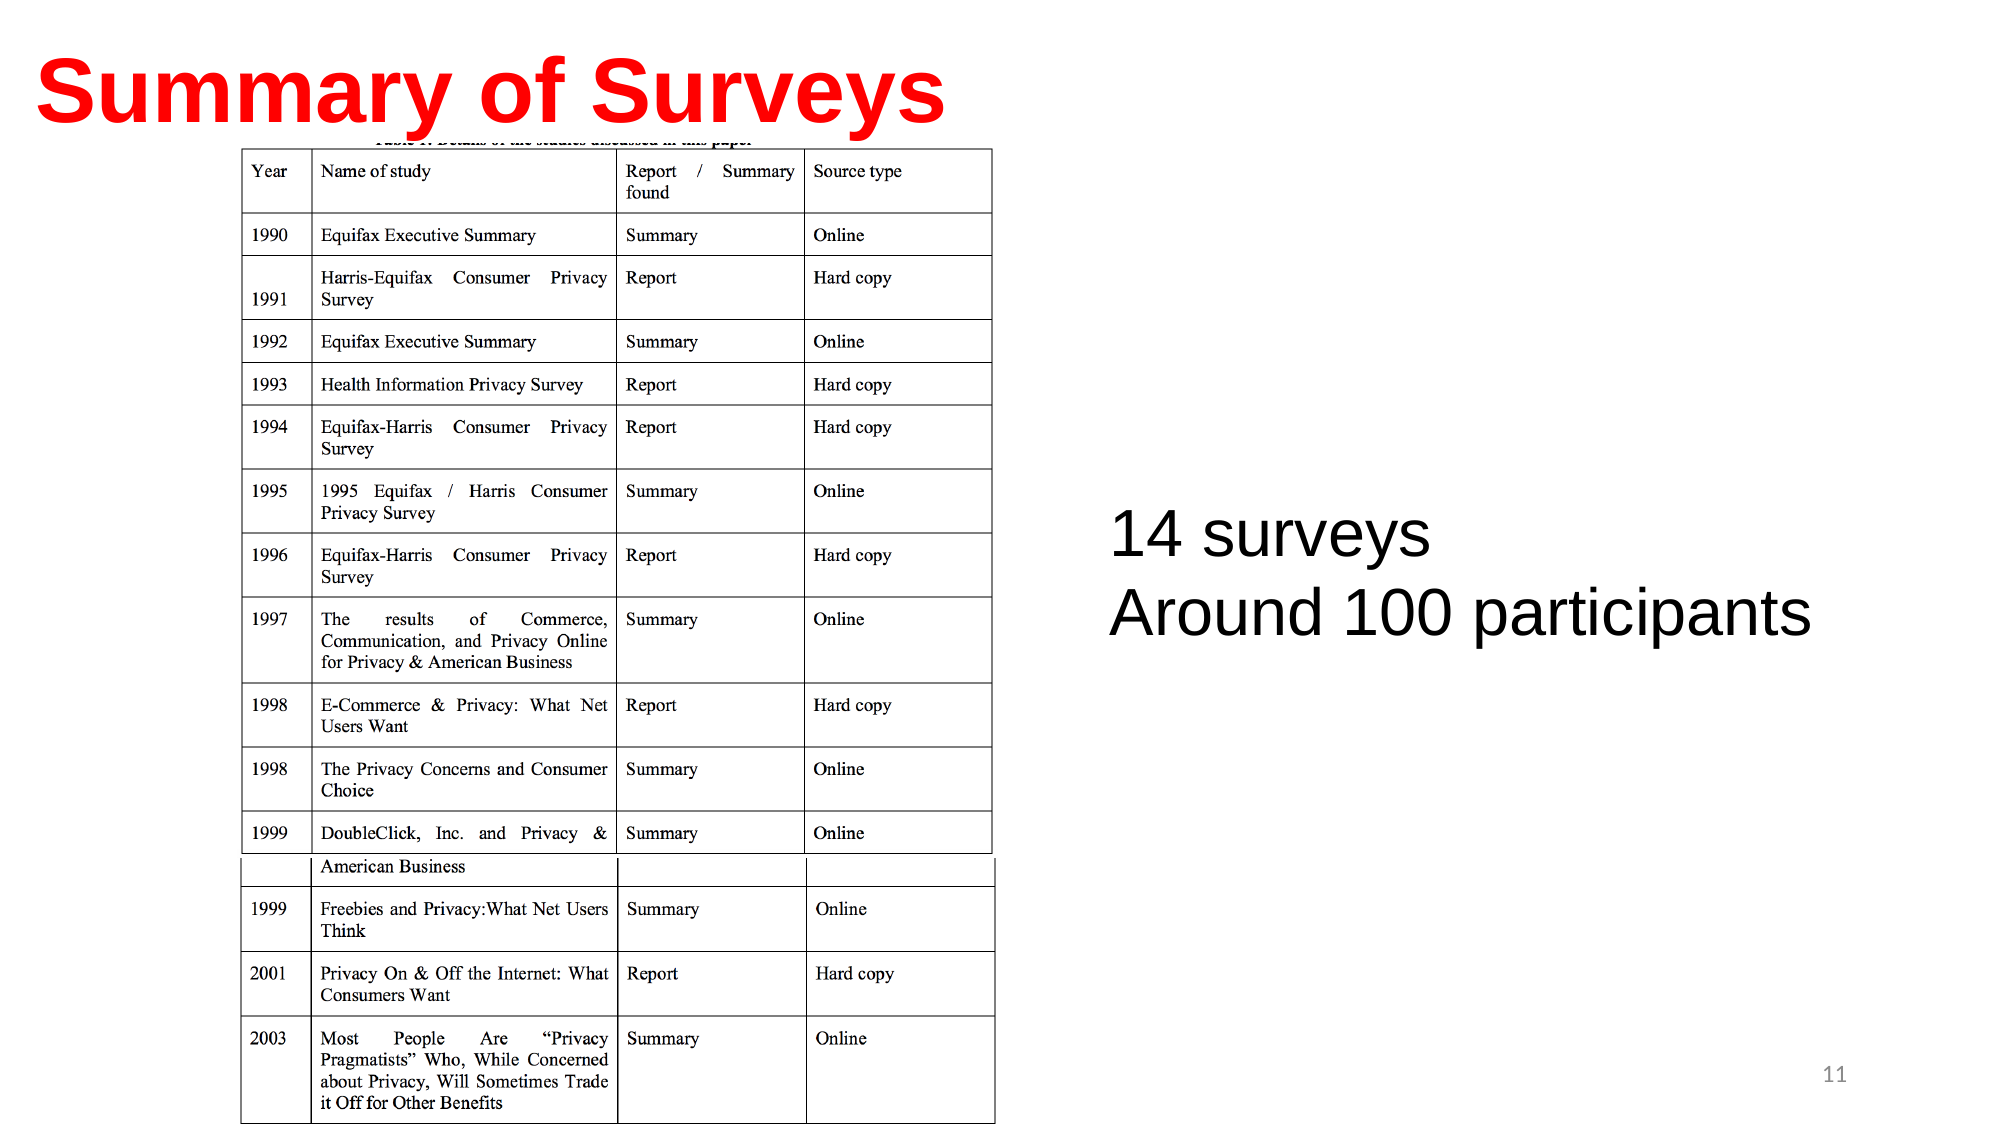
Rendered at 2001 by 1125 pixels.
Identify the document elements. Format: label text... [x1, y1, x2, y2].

slide_number 11 [1412, 1042, 1863, 1103]
picture [237, 143, 998, 1125]
title Summary of Surveys [20, 20, 1746, 165]
text_box 14 surveys Around 100 participants [1095, 481, 1829, 657]
